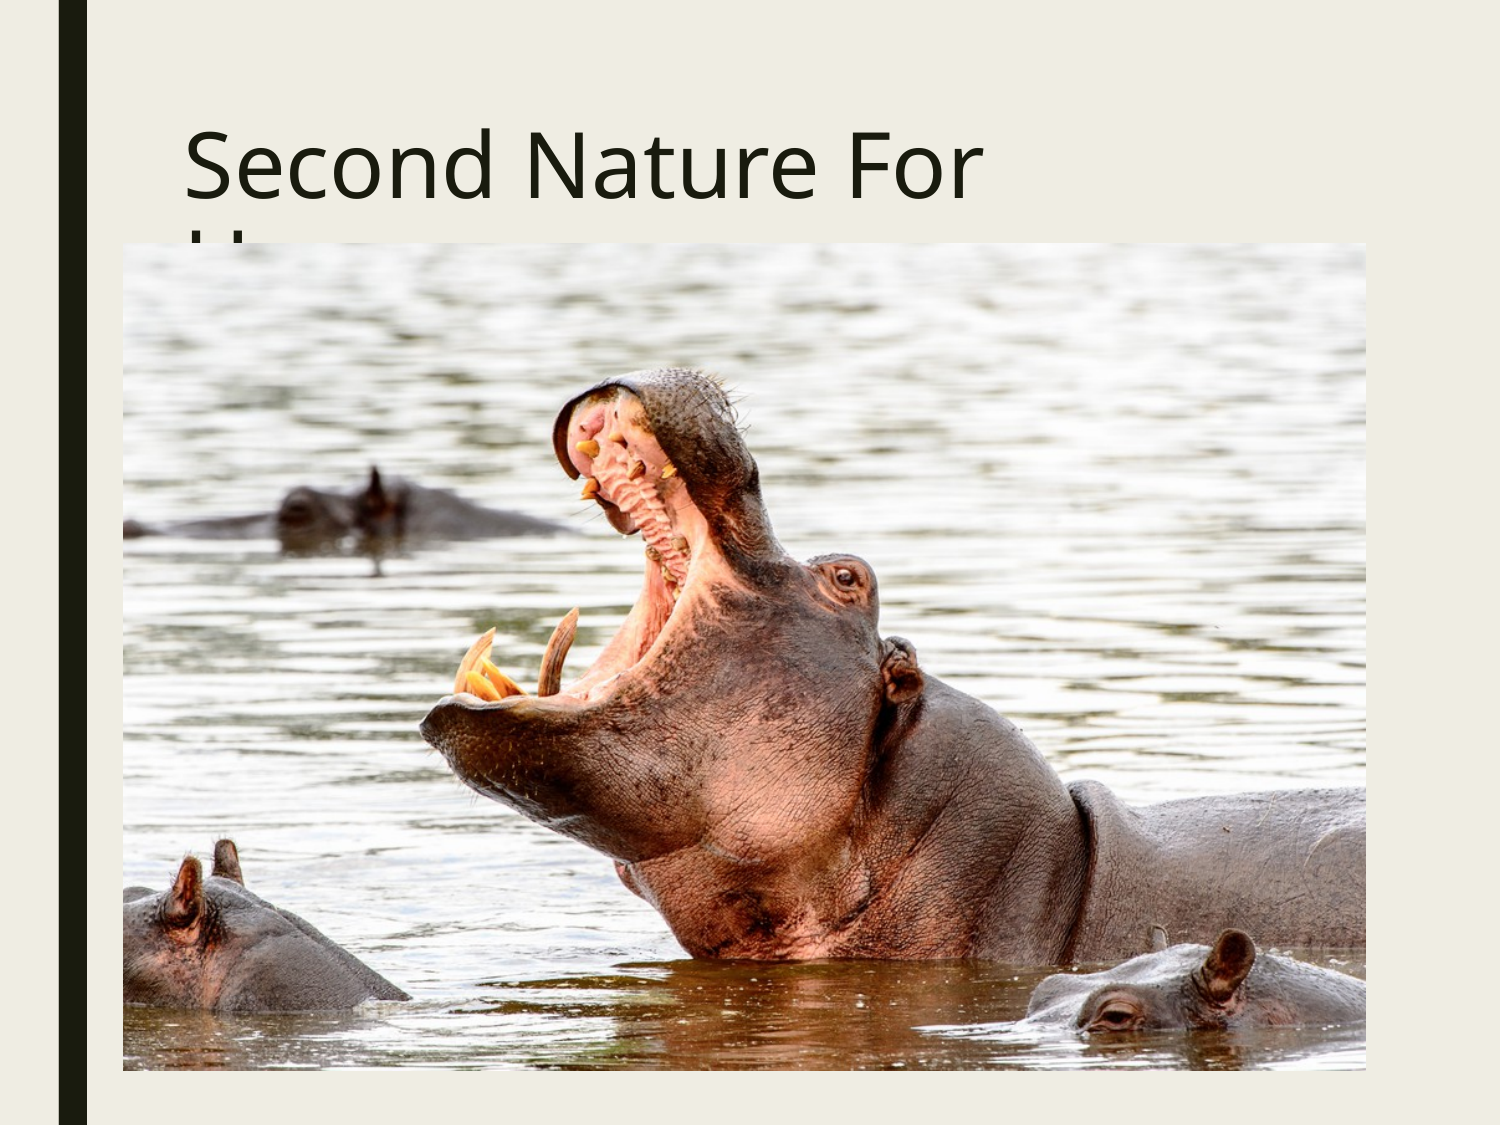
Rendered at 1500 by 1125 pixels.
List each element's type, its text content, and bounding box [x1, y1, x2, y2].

picture [123, 243, 1366, 1071]
title Second Nature For Humans [168, 112, 1351, 241]
